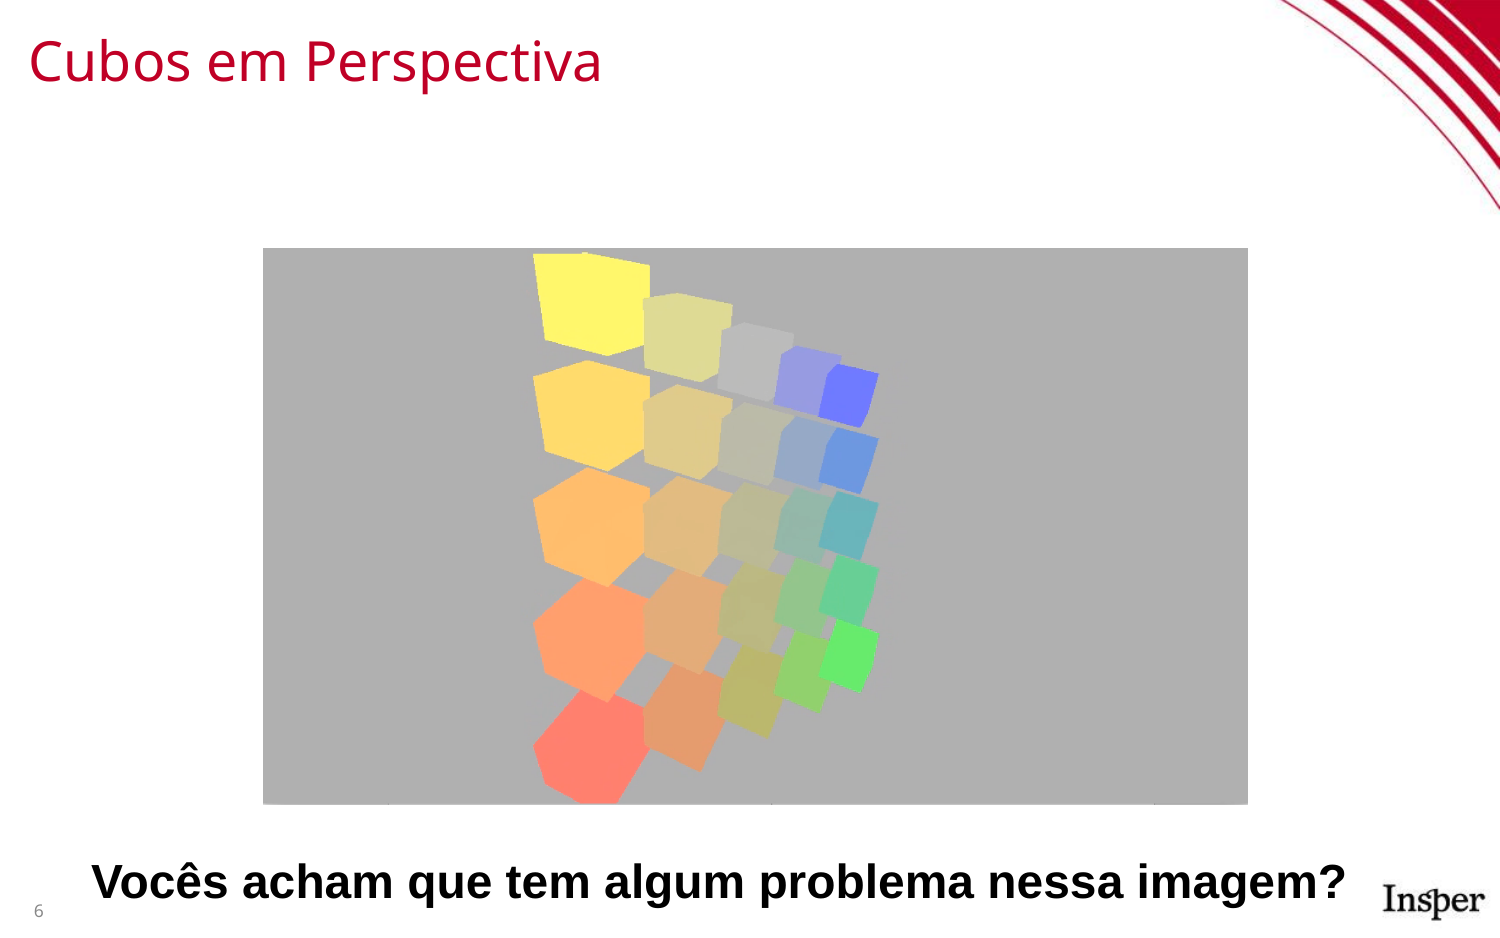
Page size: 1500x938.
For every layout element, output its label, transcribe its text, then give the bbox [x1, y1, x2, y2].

title Cubos em Perspectiva [13, 18, 1397, 104]
picture [249, 0, 1500, 938]
slide_number ‹#› [0, 887, 78, 938]
text_box Vocês acham que tem algum problema nessa imagem? [54, 843, 1386, 919]
